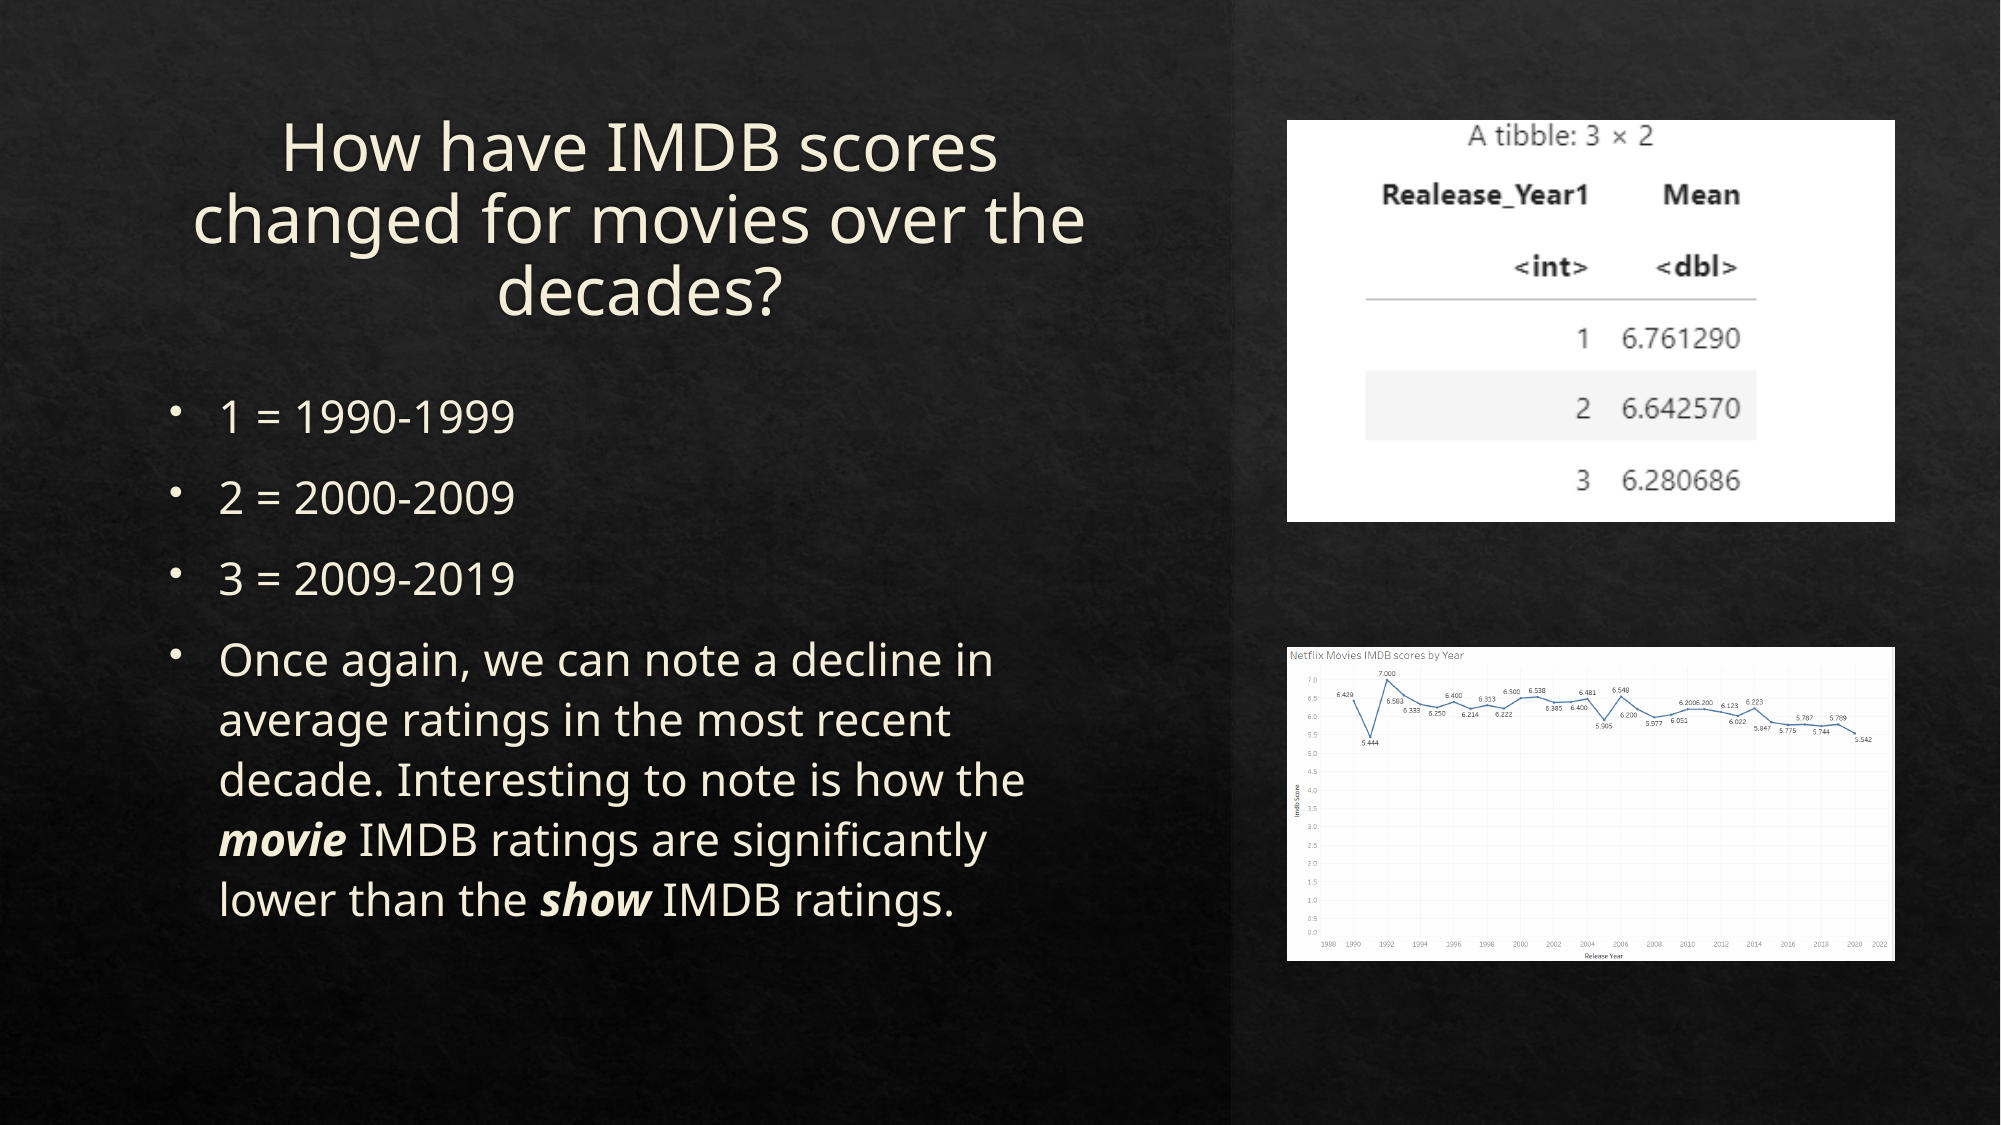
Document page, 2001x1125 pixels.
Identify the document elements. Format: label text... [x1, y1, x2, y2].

title How have IMDB scores changed for movies over the decades? [149, 99, 1131, 343]
picture [1230, 0, 2000, 1125]
list 1 = 1990-1999 2 = 2000-2009 3 = 2009-2019 Once again, we can note a decline in average ratings in the most recent decade. Interesting to note is how the movie IMDB ratings are significantly lower than the show IMDB ratings. [149, 373, 1131, 935]
text_box [0, 0, 1225, 1125]
